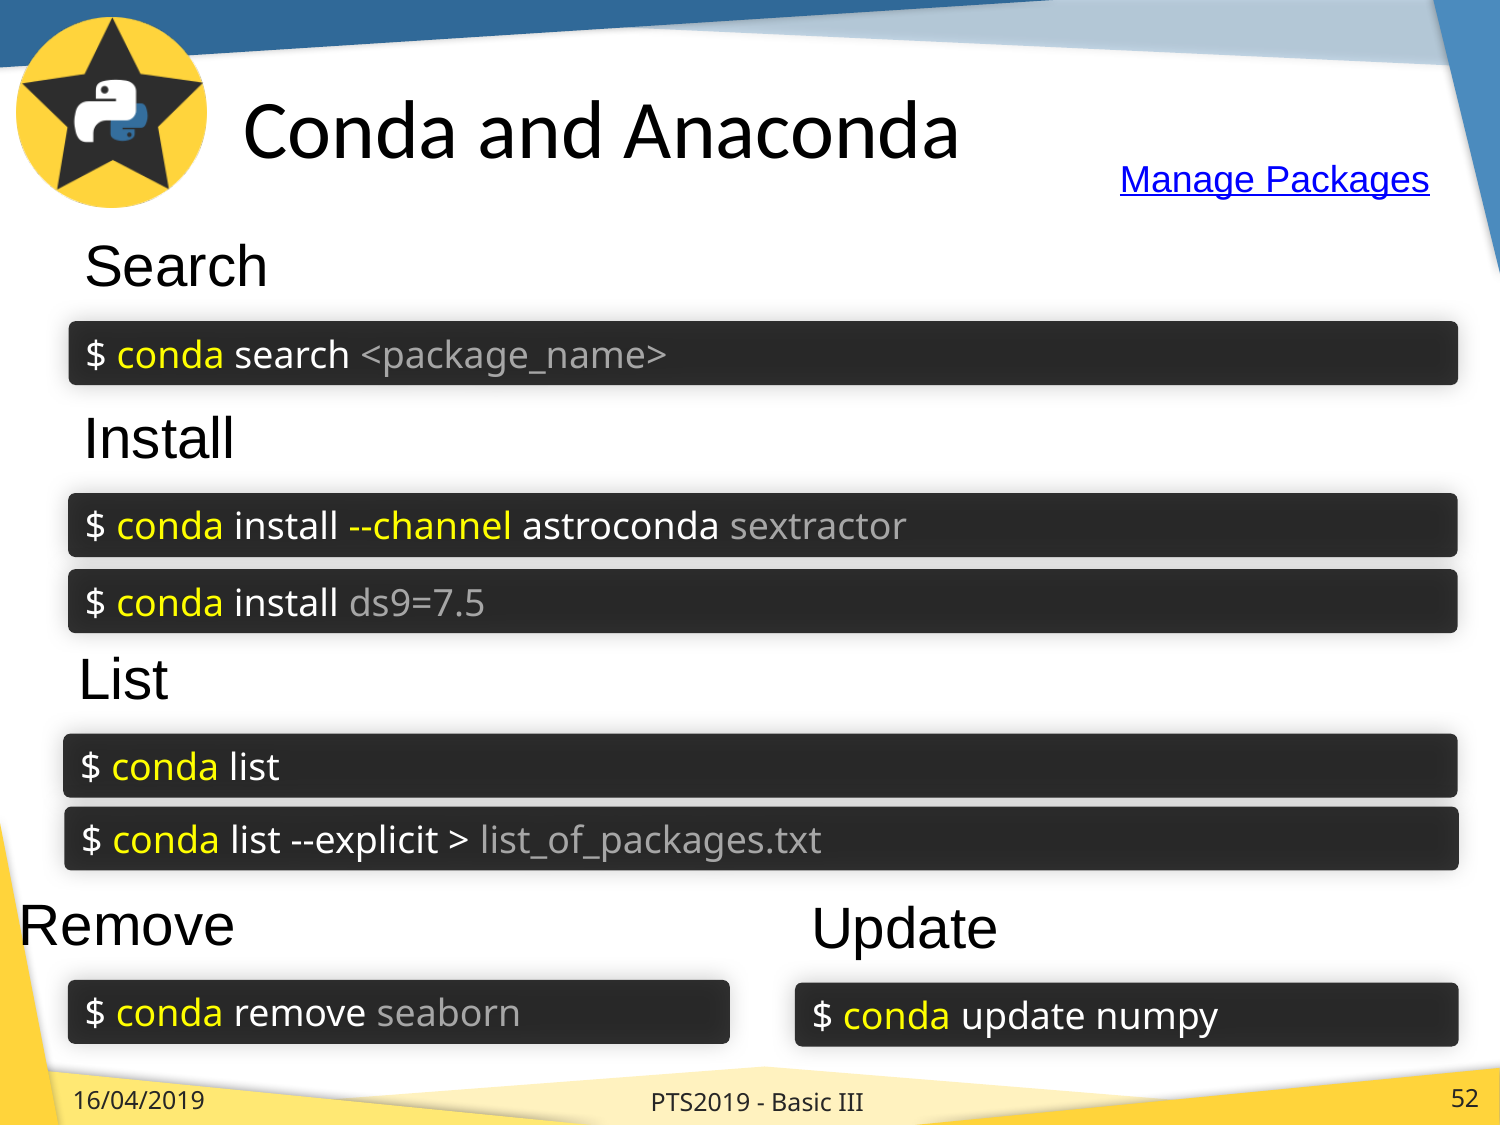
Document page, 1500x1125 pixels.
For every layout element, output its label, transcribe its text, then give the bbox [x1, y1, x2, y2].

picture [16, 17, 207, 208]
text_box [67, 392, 1458, 632]
slide_number 52 [1144, 1082, 1495, 1118]
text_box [62, 633, 1459, 871]
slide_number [57, 1082, 408, 1118]
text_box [67, 220, 1459, 386]
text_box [67, 879, 1459, 1048]
title Conda and Anaconda [228, 66, 1447, 185]
footer PTS2019 - Basic III [520, 1071, 995, 1125]
text_box Manage Packages [1105, 147, 1445, 207]
